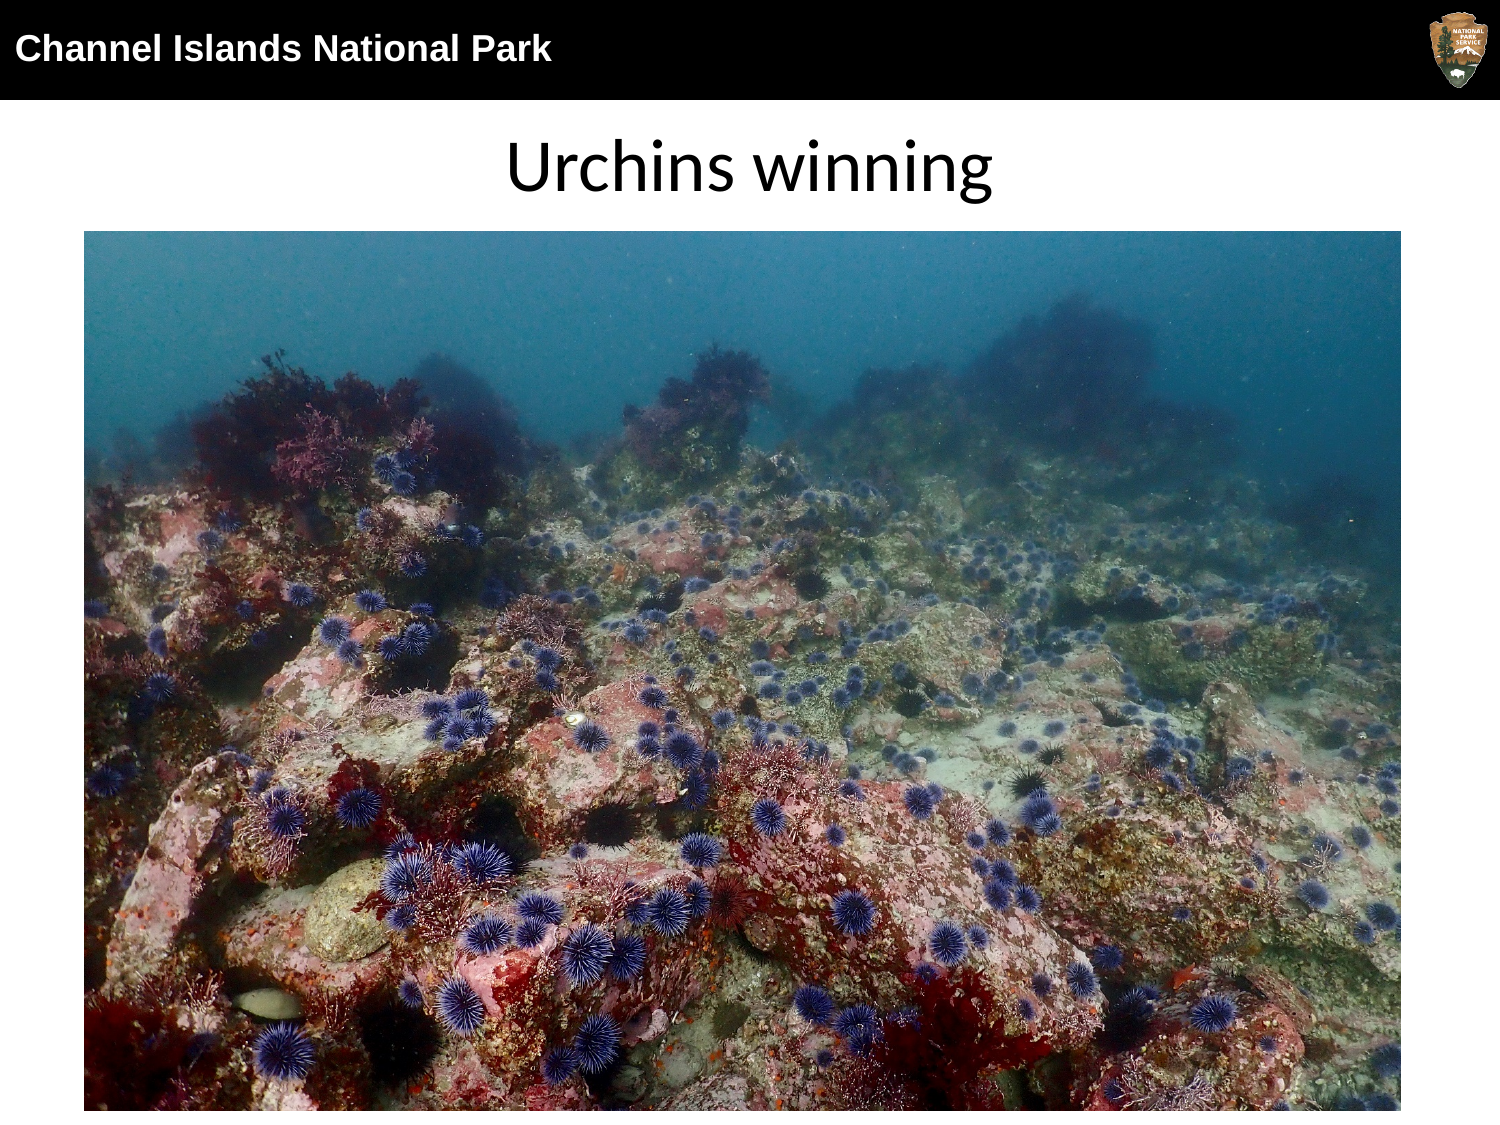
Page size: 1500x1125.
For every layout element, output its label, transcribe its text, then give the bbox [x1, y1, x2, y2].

text_box Urchins winning [0, 130, 1500, 213]
picture [84, 230, 1402, 1111]
